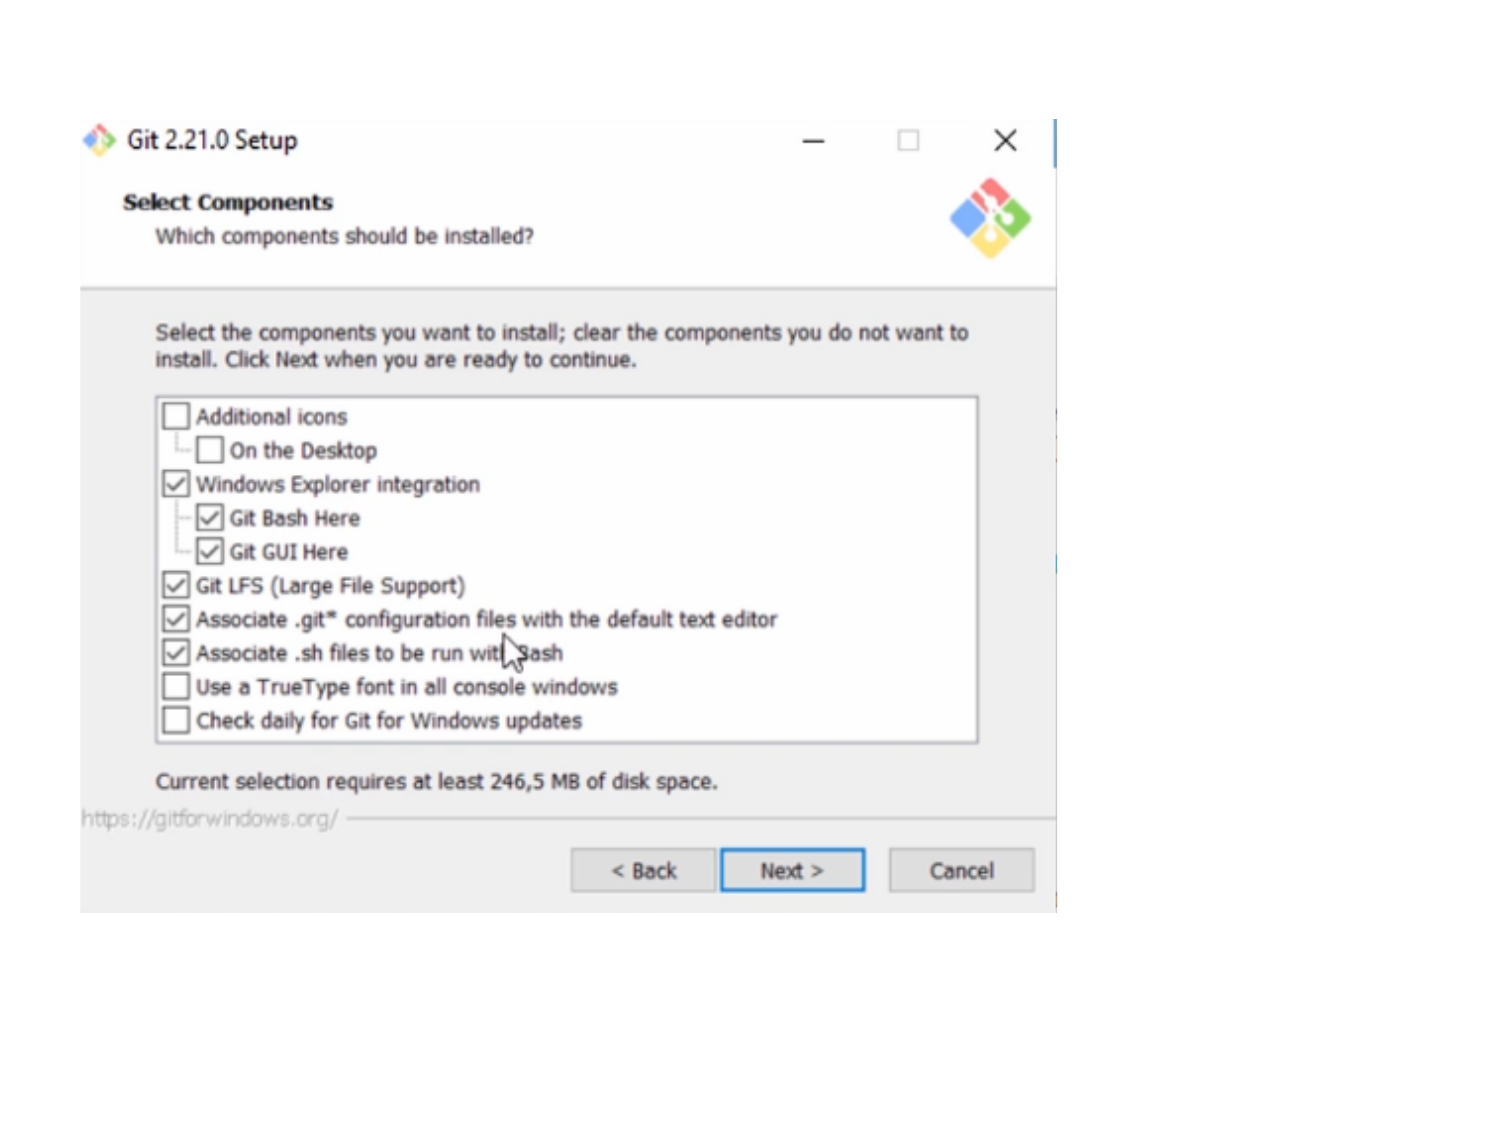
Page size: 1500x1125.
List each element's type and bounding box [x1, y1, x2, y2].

picture [80, 119, 1058, 914]
